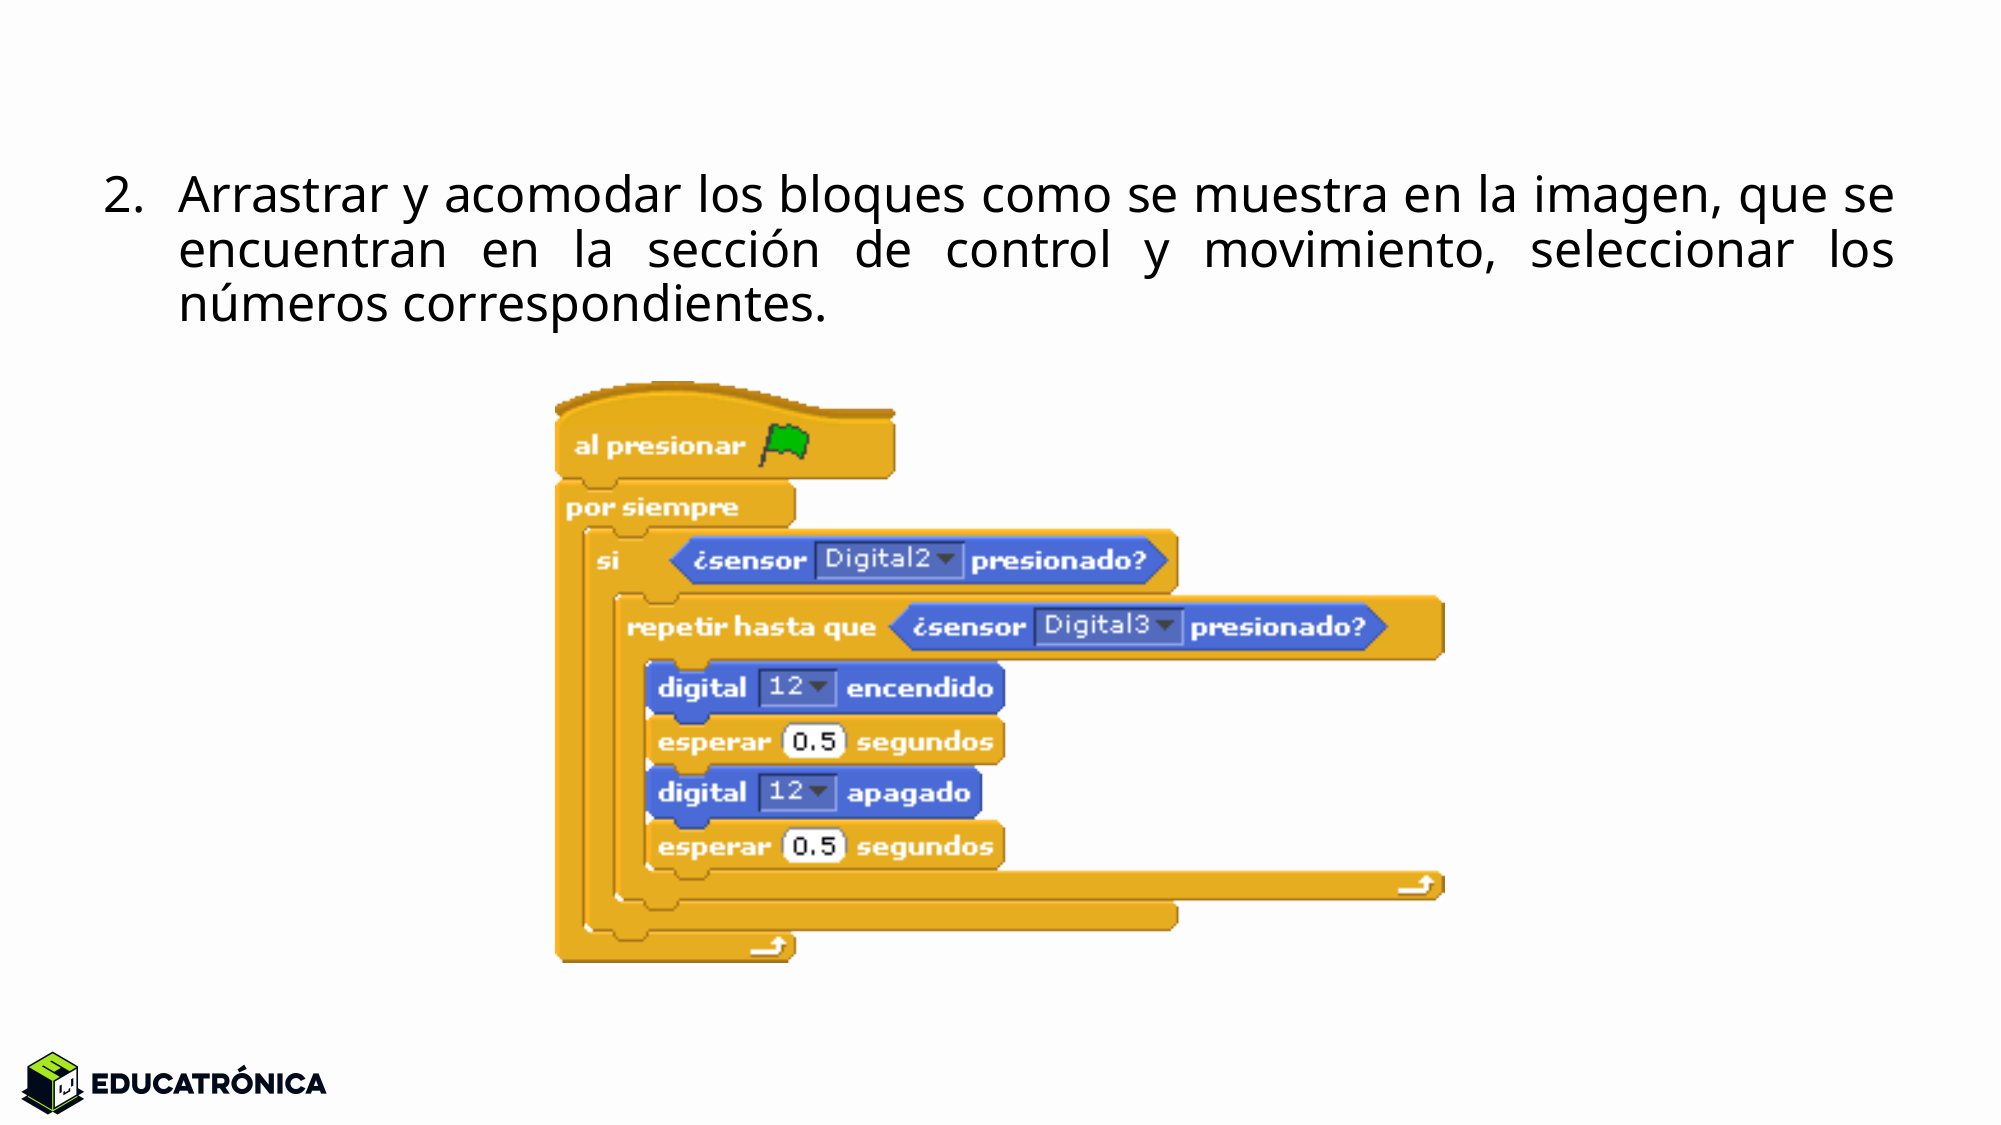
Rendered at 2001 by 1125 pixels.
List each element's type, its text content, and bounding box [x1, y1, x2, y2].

list Arrastrar y acomodar los bloques como se muestra en la imagen, que se encuentran en la sección de control y movimiento, seleccionar los números correspondientes. [88, 162, 1912, 1037]
picture [555, 381, 1445, 963]
picture [19, 1048, 330, 1118]
